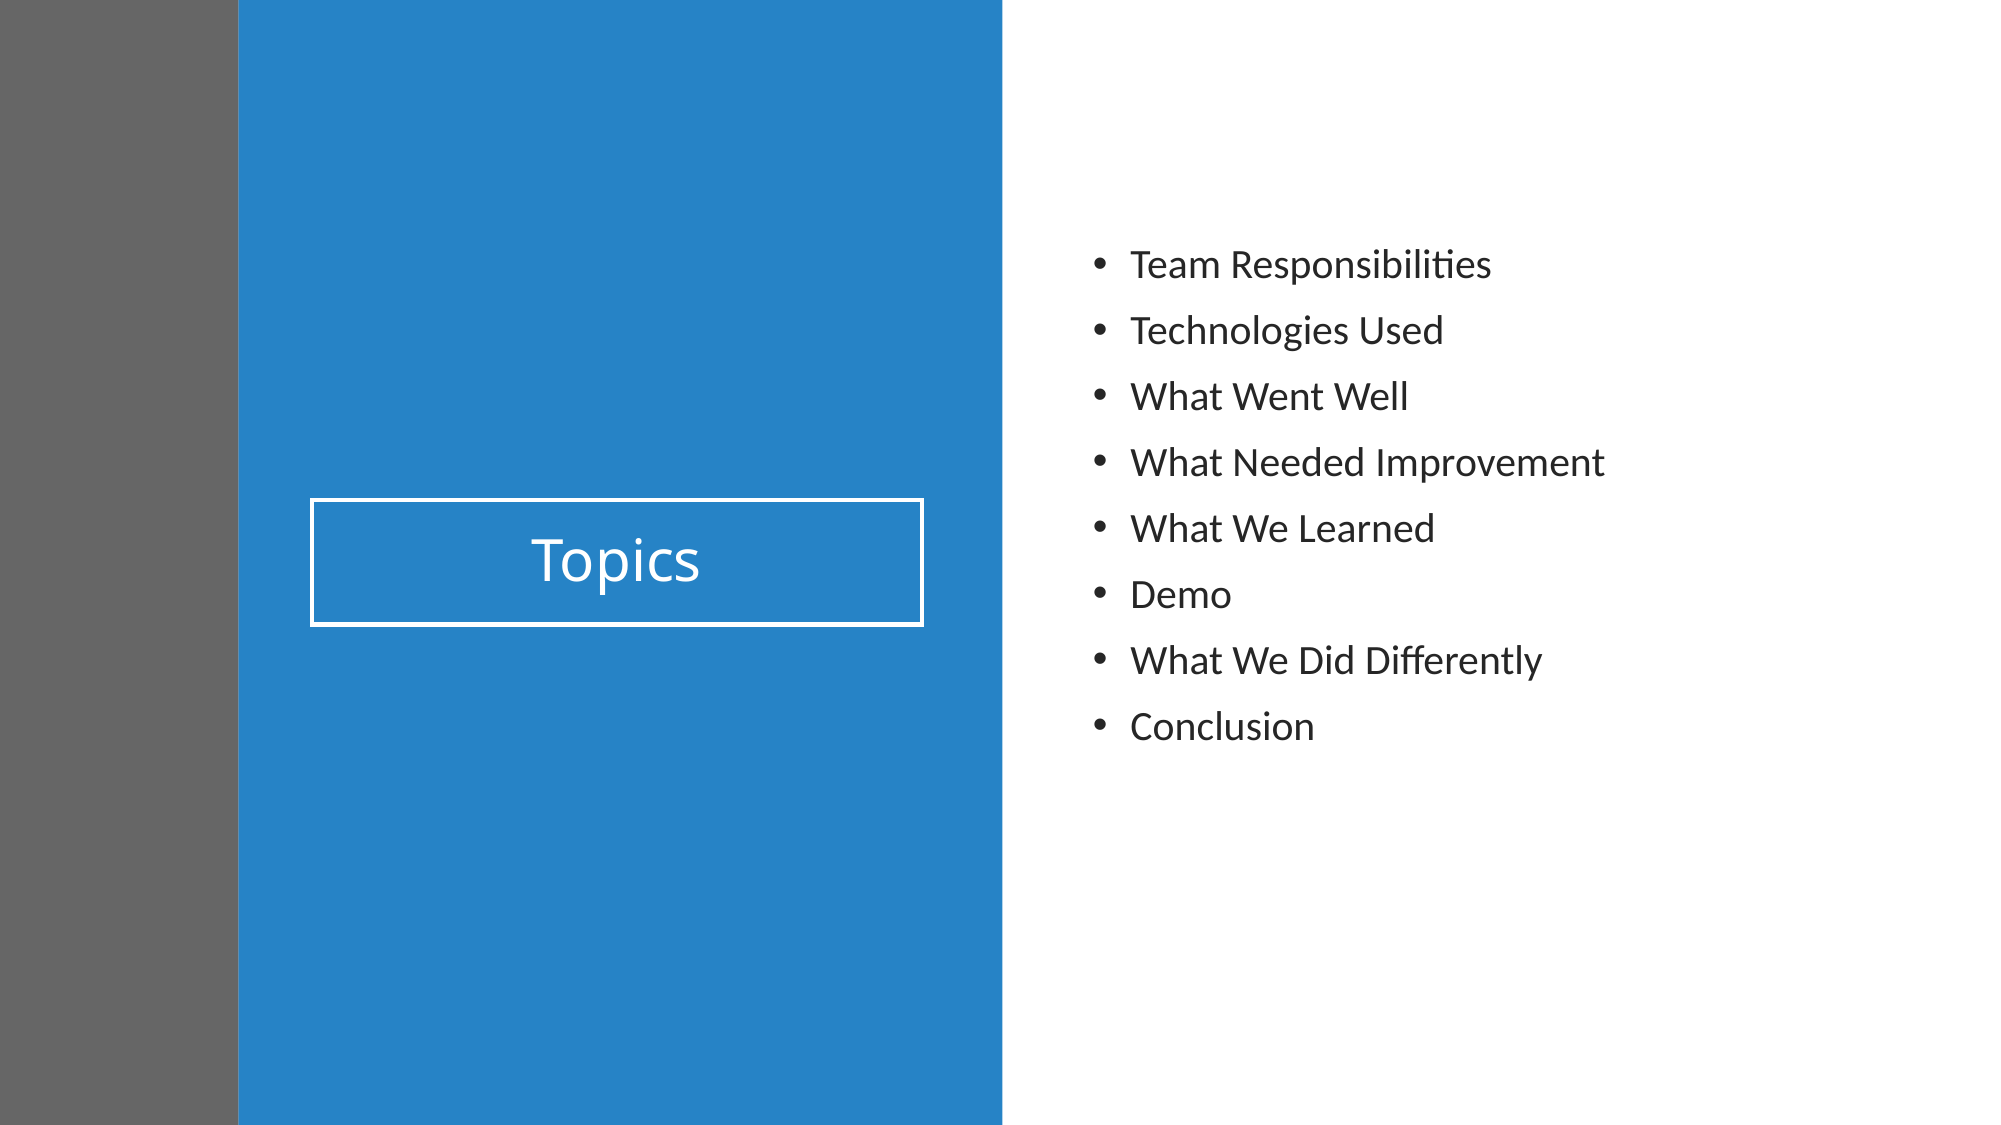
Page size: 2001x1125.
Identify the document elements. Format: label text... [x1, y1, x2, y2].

text_box [0, 0, 239, 1125]
title Topics [311, 500, 923, 625]
list Team Responsibilities Technologies Used What Went Well What Needed Improvement What We Learned Demo What We Did Differently Conclusion [1077, 182, 1908, 942]
text_box [239, 0, 1003, 1125]
